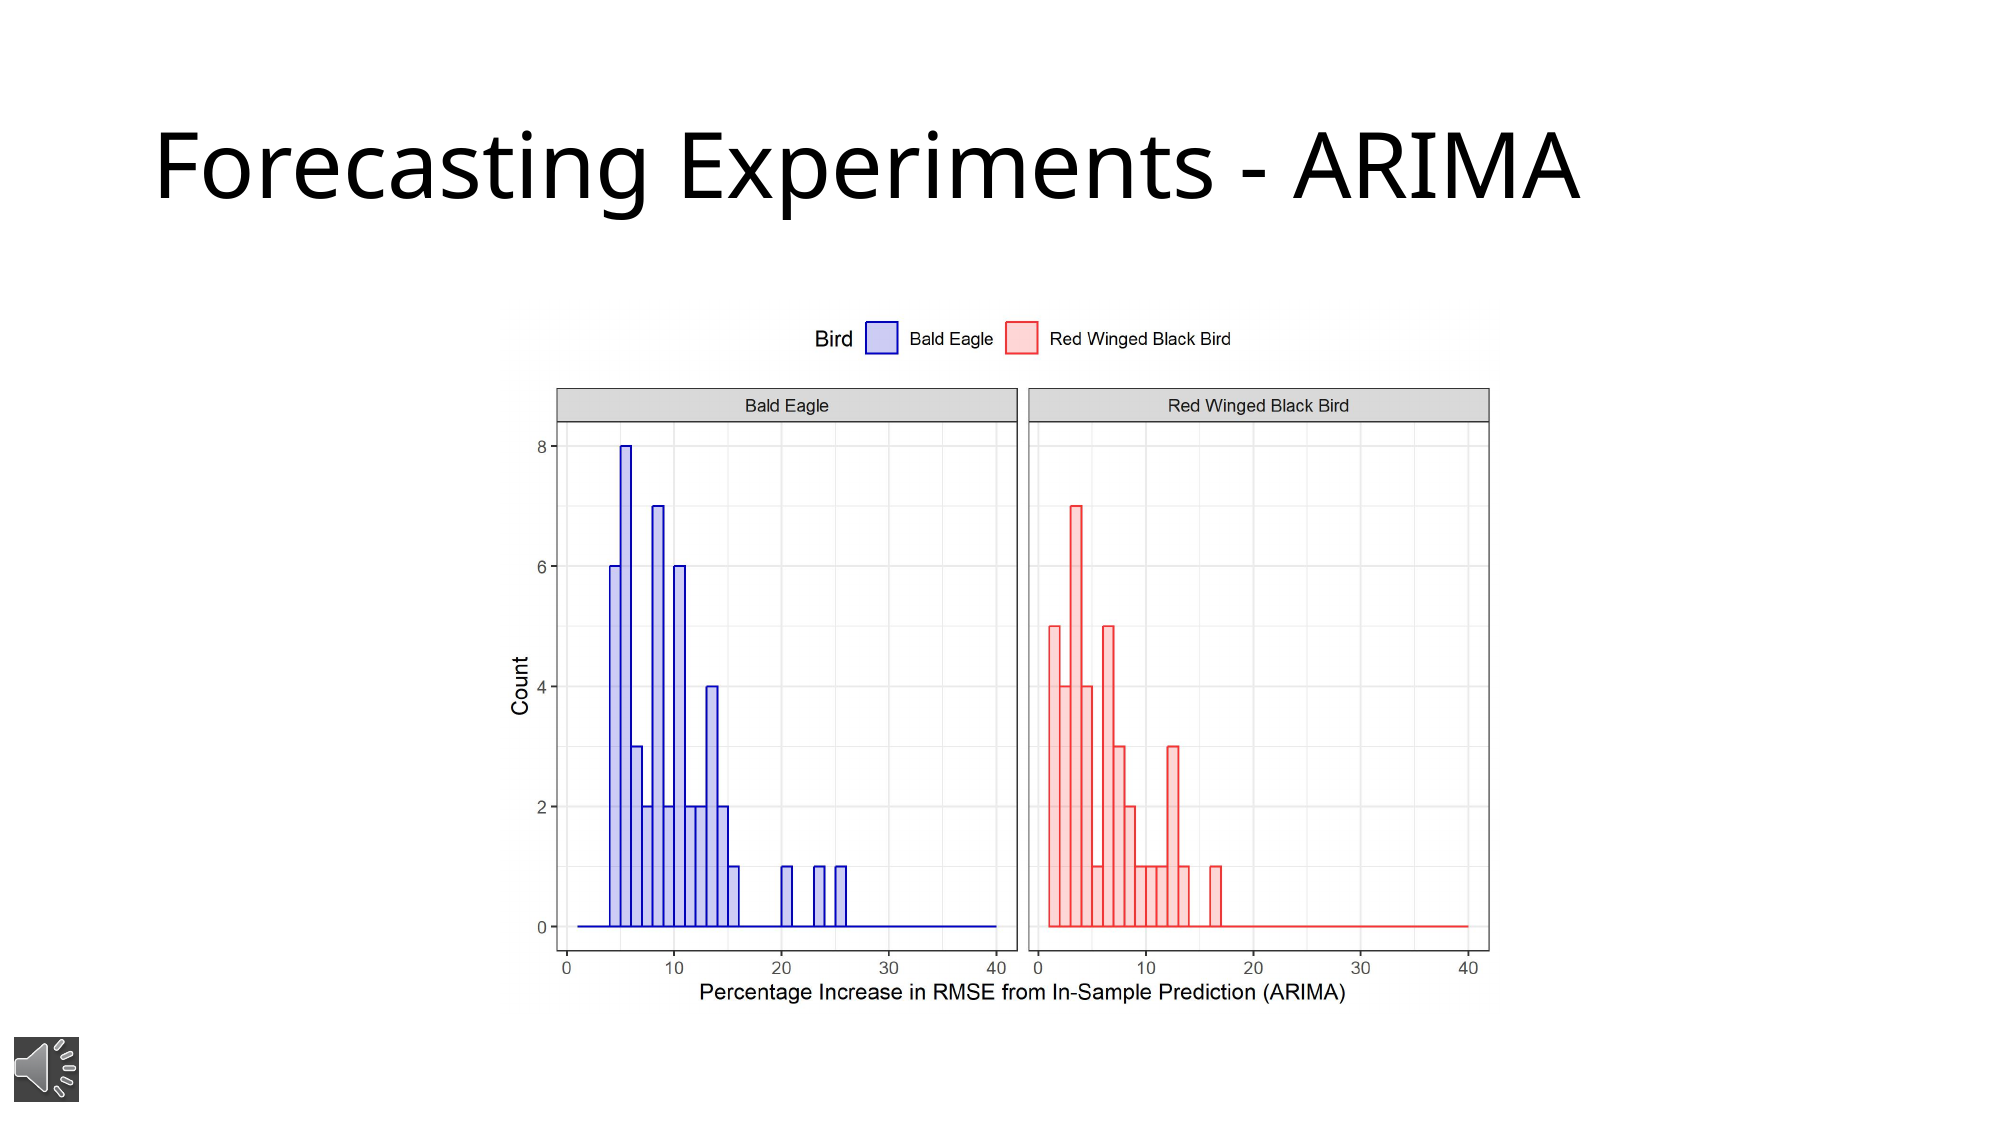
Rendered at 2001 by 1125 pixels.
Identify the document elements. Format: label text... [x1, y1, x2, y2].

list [500, 299, 1500, 1014]
picture [13, 1036, 81, 1104]
title Forecasting Experiments - ARIMA [137, 59, 1863, 278]
